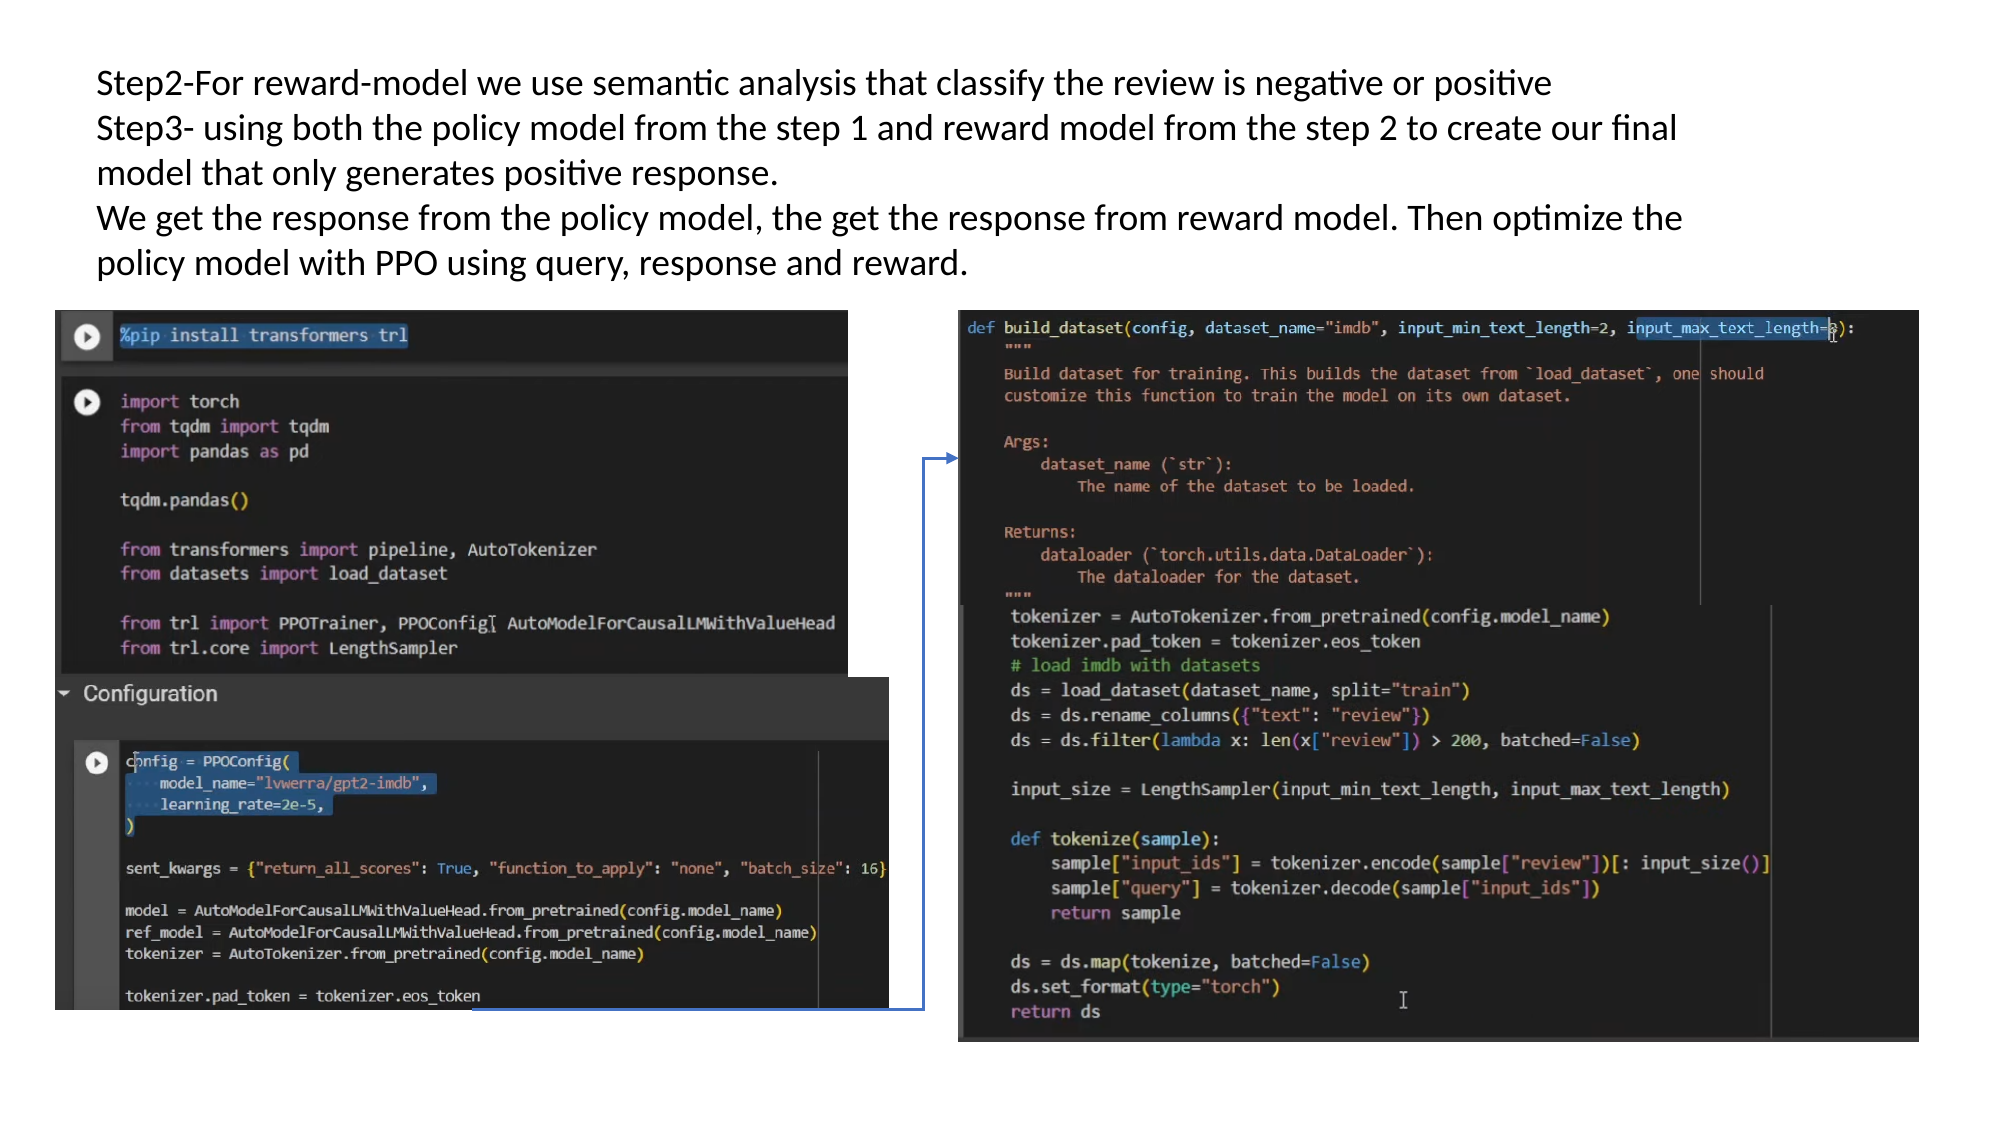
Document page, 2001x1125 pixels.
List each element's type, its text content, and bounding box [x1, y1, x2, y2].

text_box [439, 490, 991, 978]
text_box Step2-For reward-model we use semantic analysis that classify the review is negative or positive Step3- using both the policy model from the step 1 and reward model from the step 2 to create our final model that only generates positive response. We get the response from the policy model, the get the response from reward model. Then optimize the policy model with PPO using query, response and reward. [81, 50, 1752, 336]
picture [958, 310, 1919, 1042]
picture [55, 310, 889, 1010]
